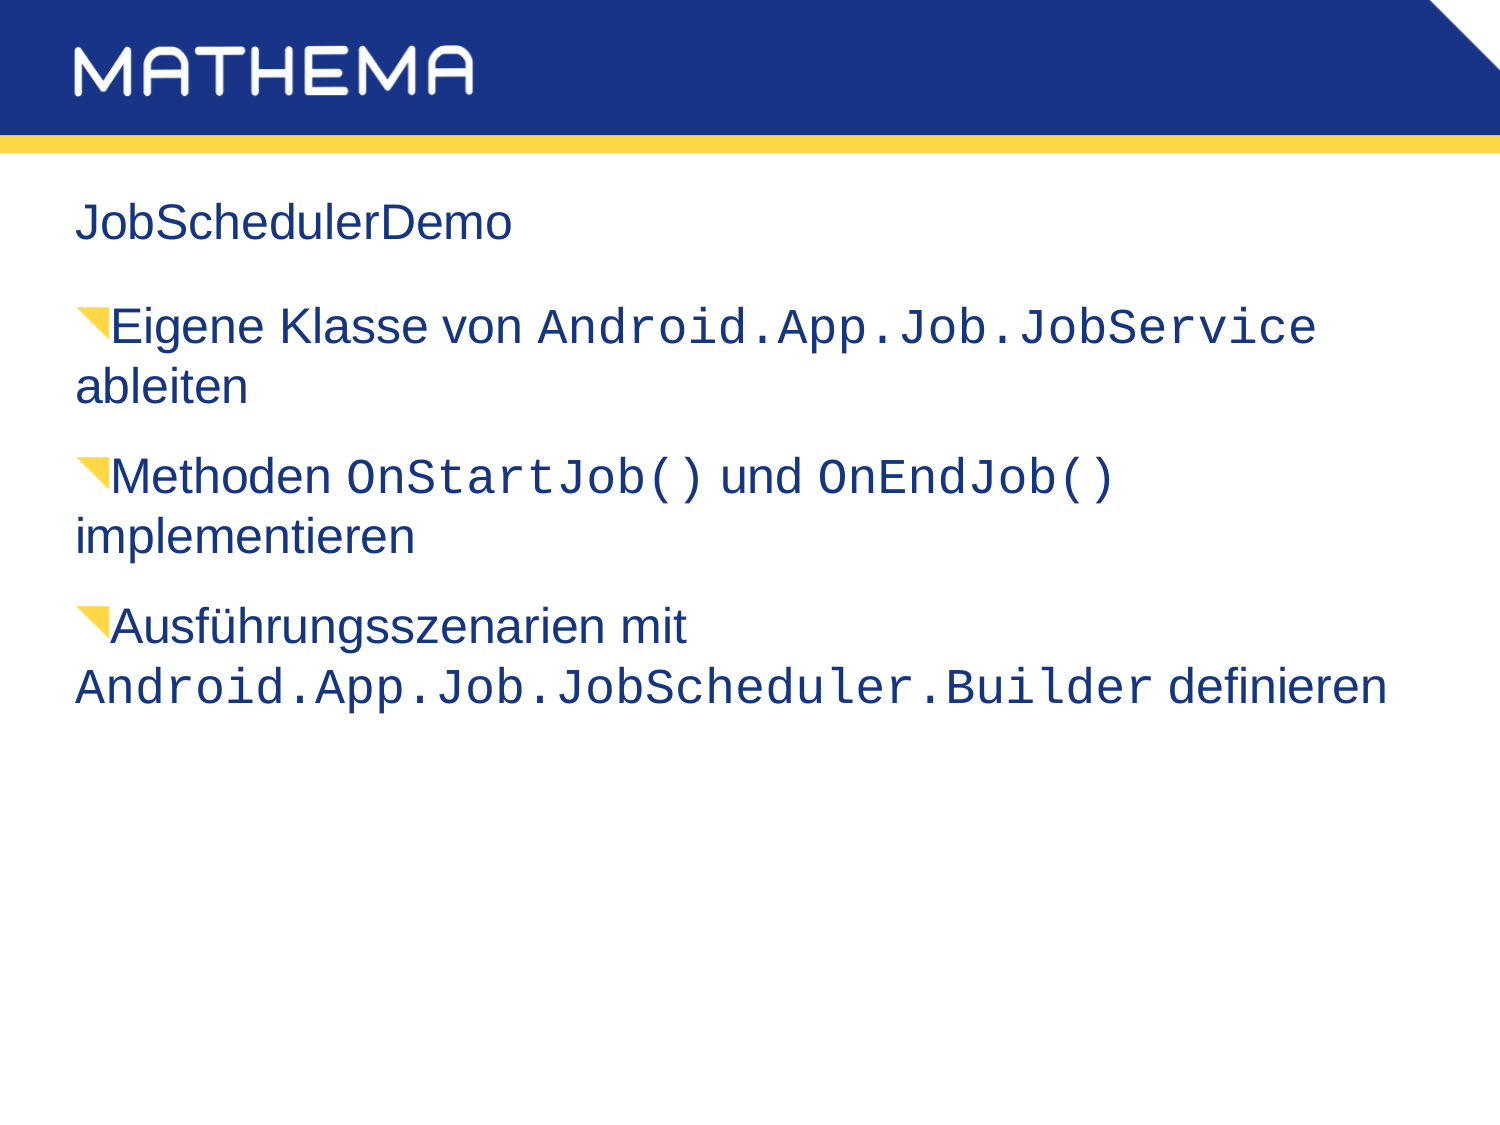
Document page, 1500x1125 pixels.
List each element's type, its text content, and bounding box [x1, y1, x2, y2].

title JobSchedulerDemo [75, 189, 1425, 261]
picture [0, 0, 1500, 1125]
list Eigene Klasse von Android.App.Job.JobService ableiten Methoden OnStartJob() und OnEndJob() implementieren Ausführungsszenarien mit Android.App.Job.JobScheduler.Builder definieren [75, 294, 1425, 1043]
